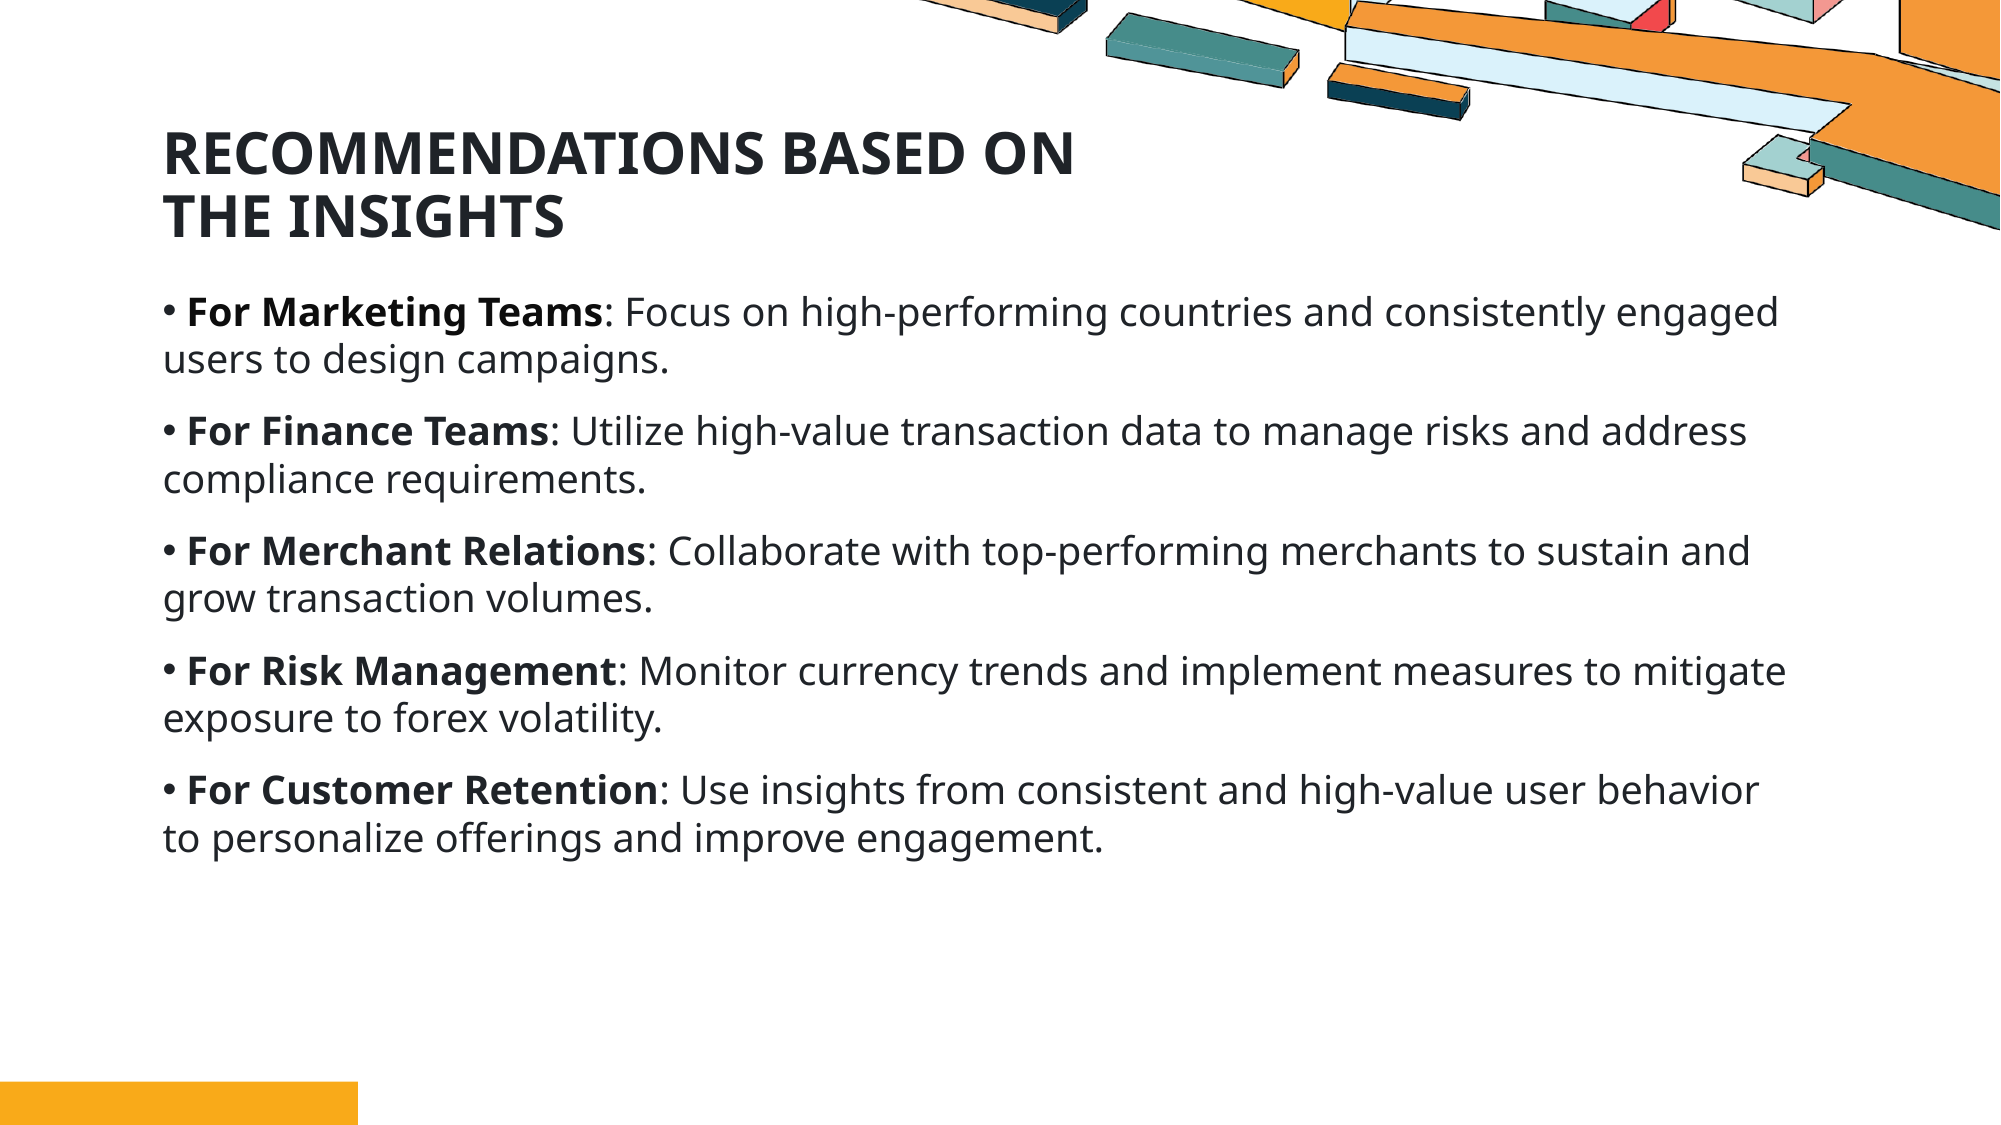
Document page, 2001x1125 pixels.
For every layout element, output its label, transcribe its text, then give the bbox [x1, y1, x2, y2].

picture [816, 0, 2000, 236]
list For Marketing Teams: Focus on high-performing countries and consistently engaged users to design campaigns. For Finance Teams: Utilize high-value transaction data to manage risks and address compliance requirements. For Merchant Relations: Collaborate with top-performing merchants to sustain and grow transaction volumes. For Risk Management: Monitor currency trends and implement measures to mitigate exposure to forex volatility. For Customer Retention: Use insights from consistent and high-value user behavior to personalize offerings and improve engagement. [147, 279, 1823, 942]
title Recommendations based on the insights [147, 53, 1160, 259]
